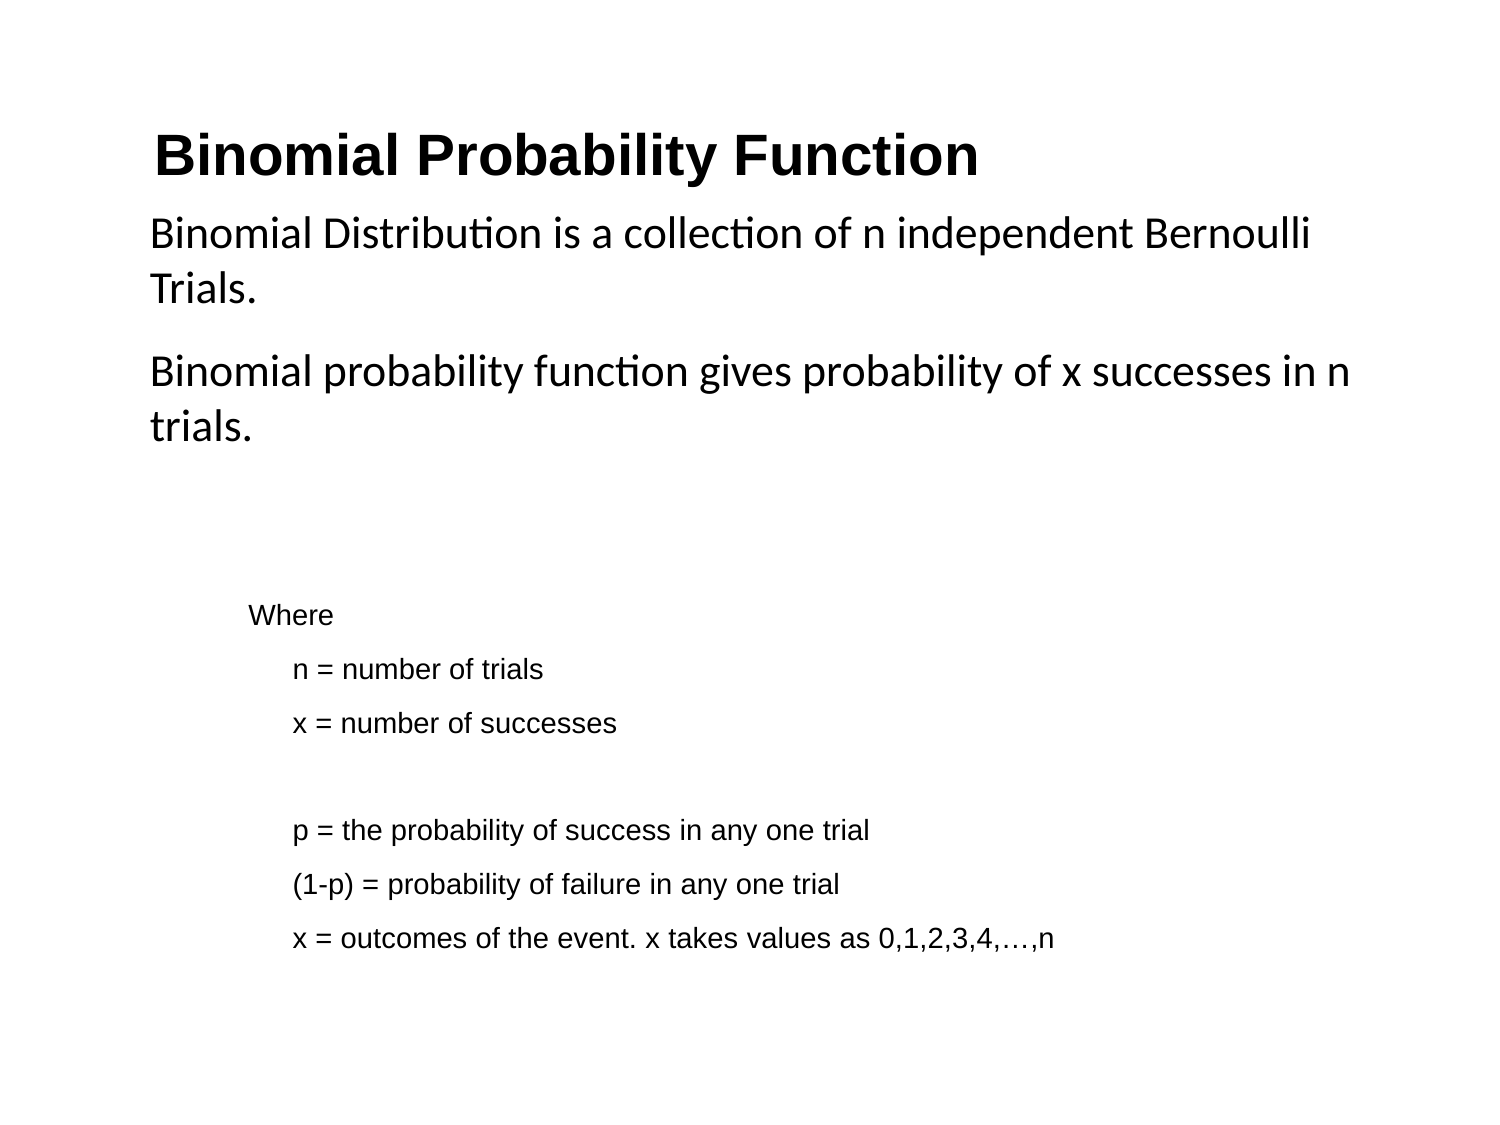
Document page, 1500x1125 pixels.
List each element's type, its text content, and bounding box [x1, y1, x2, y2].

text_box Binomial Probability Function [139, 109, 996, 195]
